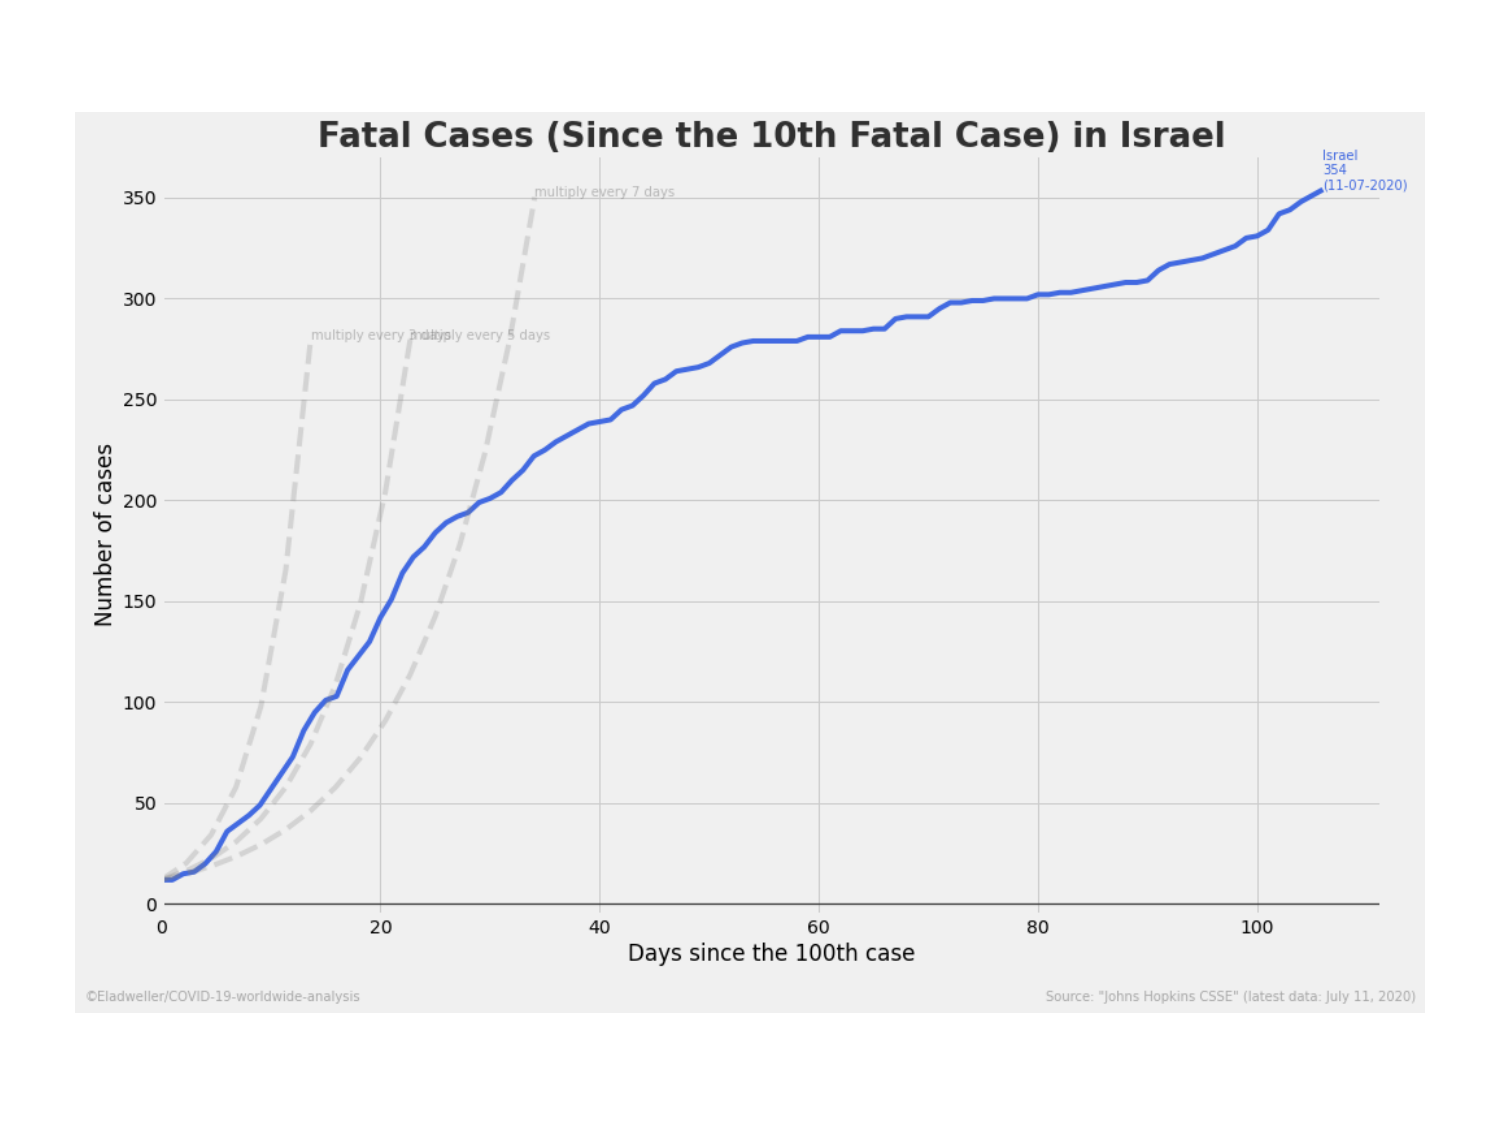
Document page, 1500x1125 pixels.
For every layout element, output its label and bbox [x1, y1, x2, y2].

picture [74, 112, 1426, 1013]
